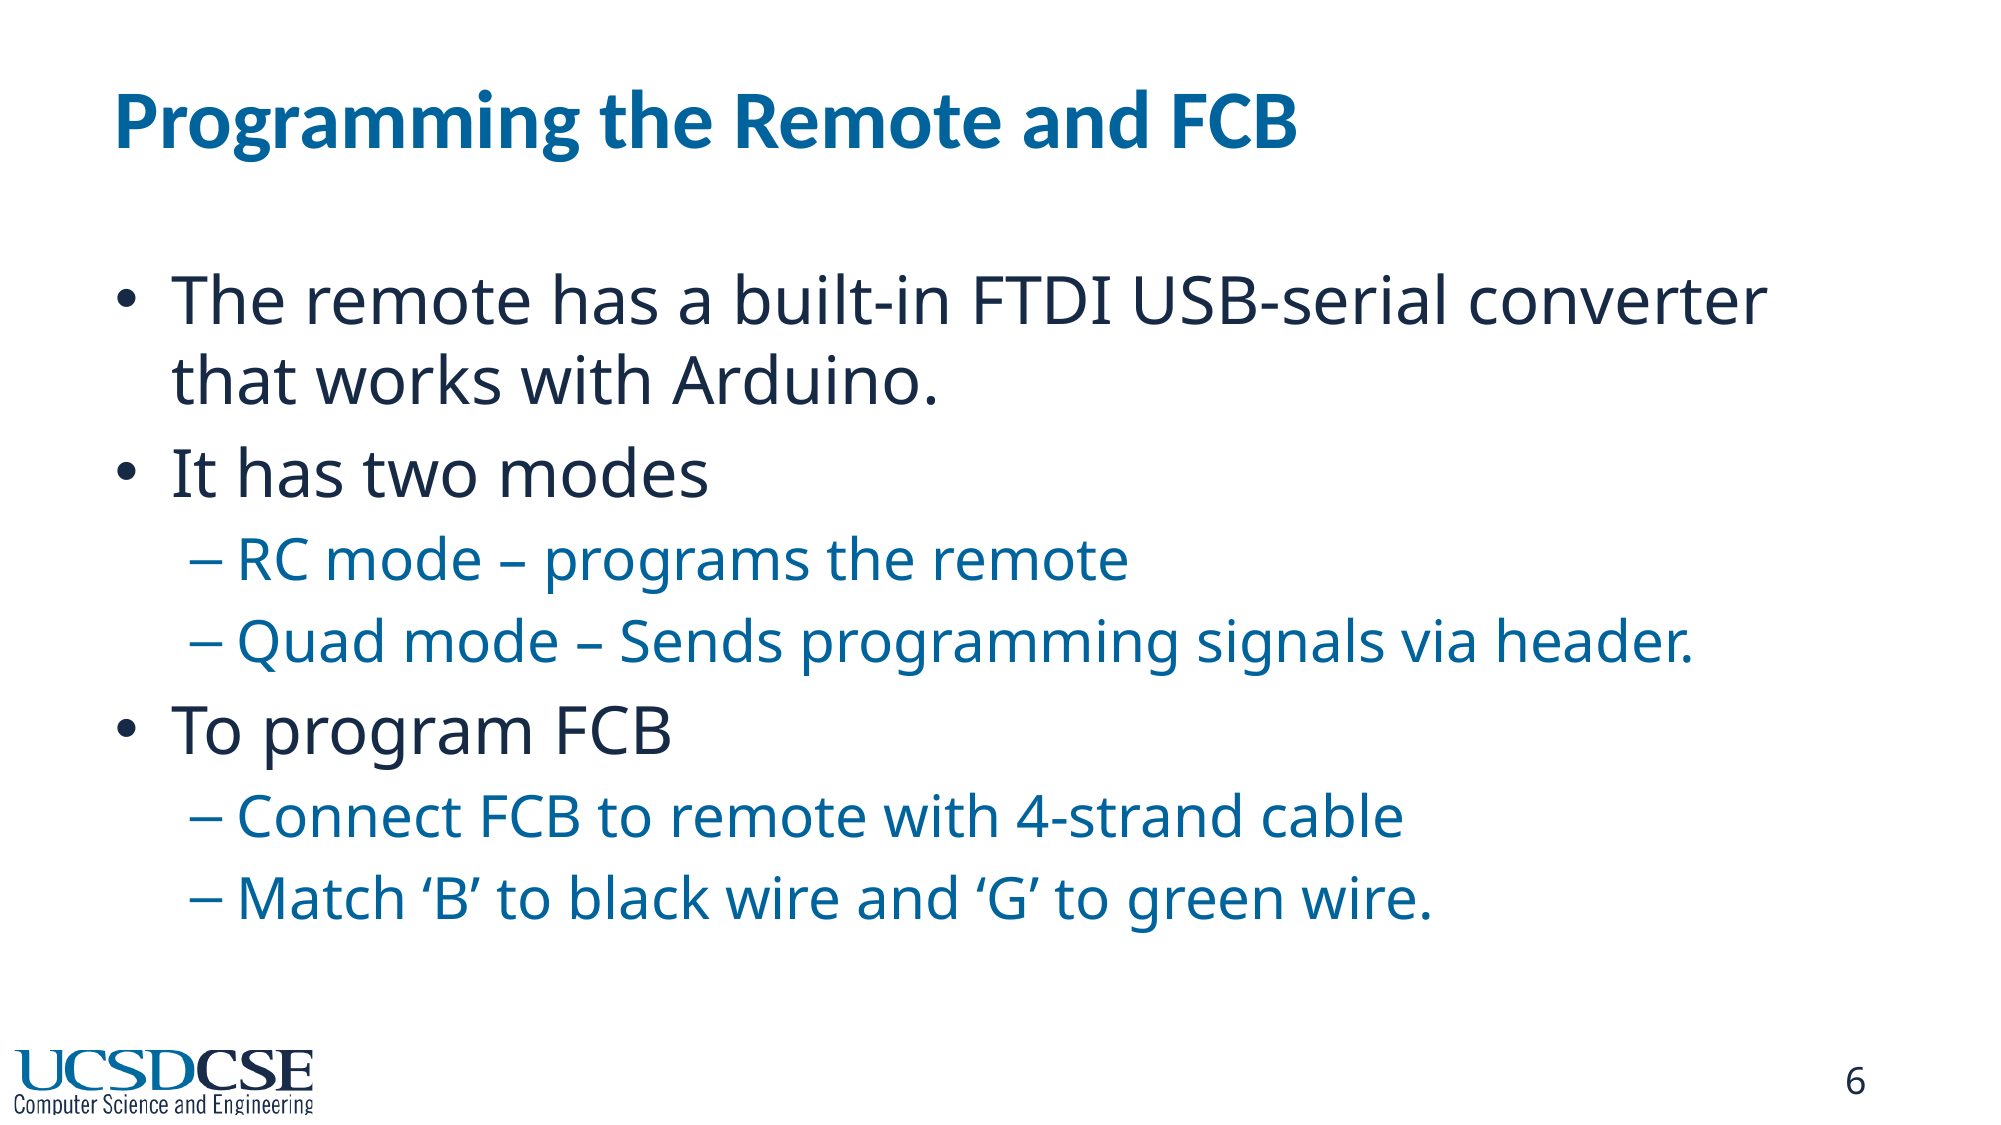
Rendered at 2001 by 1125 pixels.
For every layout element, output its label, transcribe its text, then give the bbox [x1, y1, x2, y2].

title Programming the Remote and FCB [99, 9, 1900, 222]
list The remote has a built-in FTDI USB-serial converter that works with Arduino. It has two modes RC mode – programs the remote Quad mode – Sends programming signals via header. To program FCB Connect FCB to remote with 4-strand cable Match ‘B’ to black wire and ‘G’ to green wire. [99, 249, 1900, 1005]
